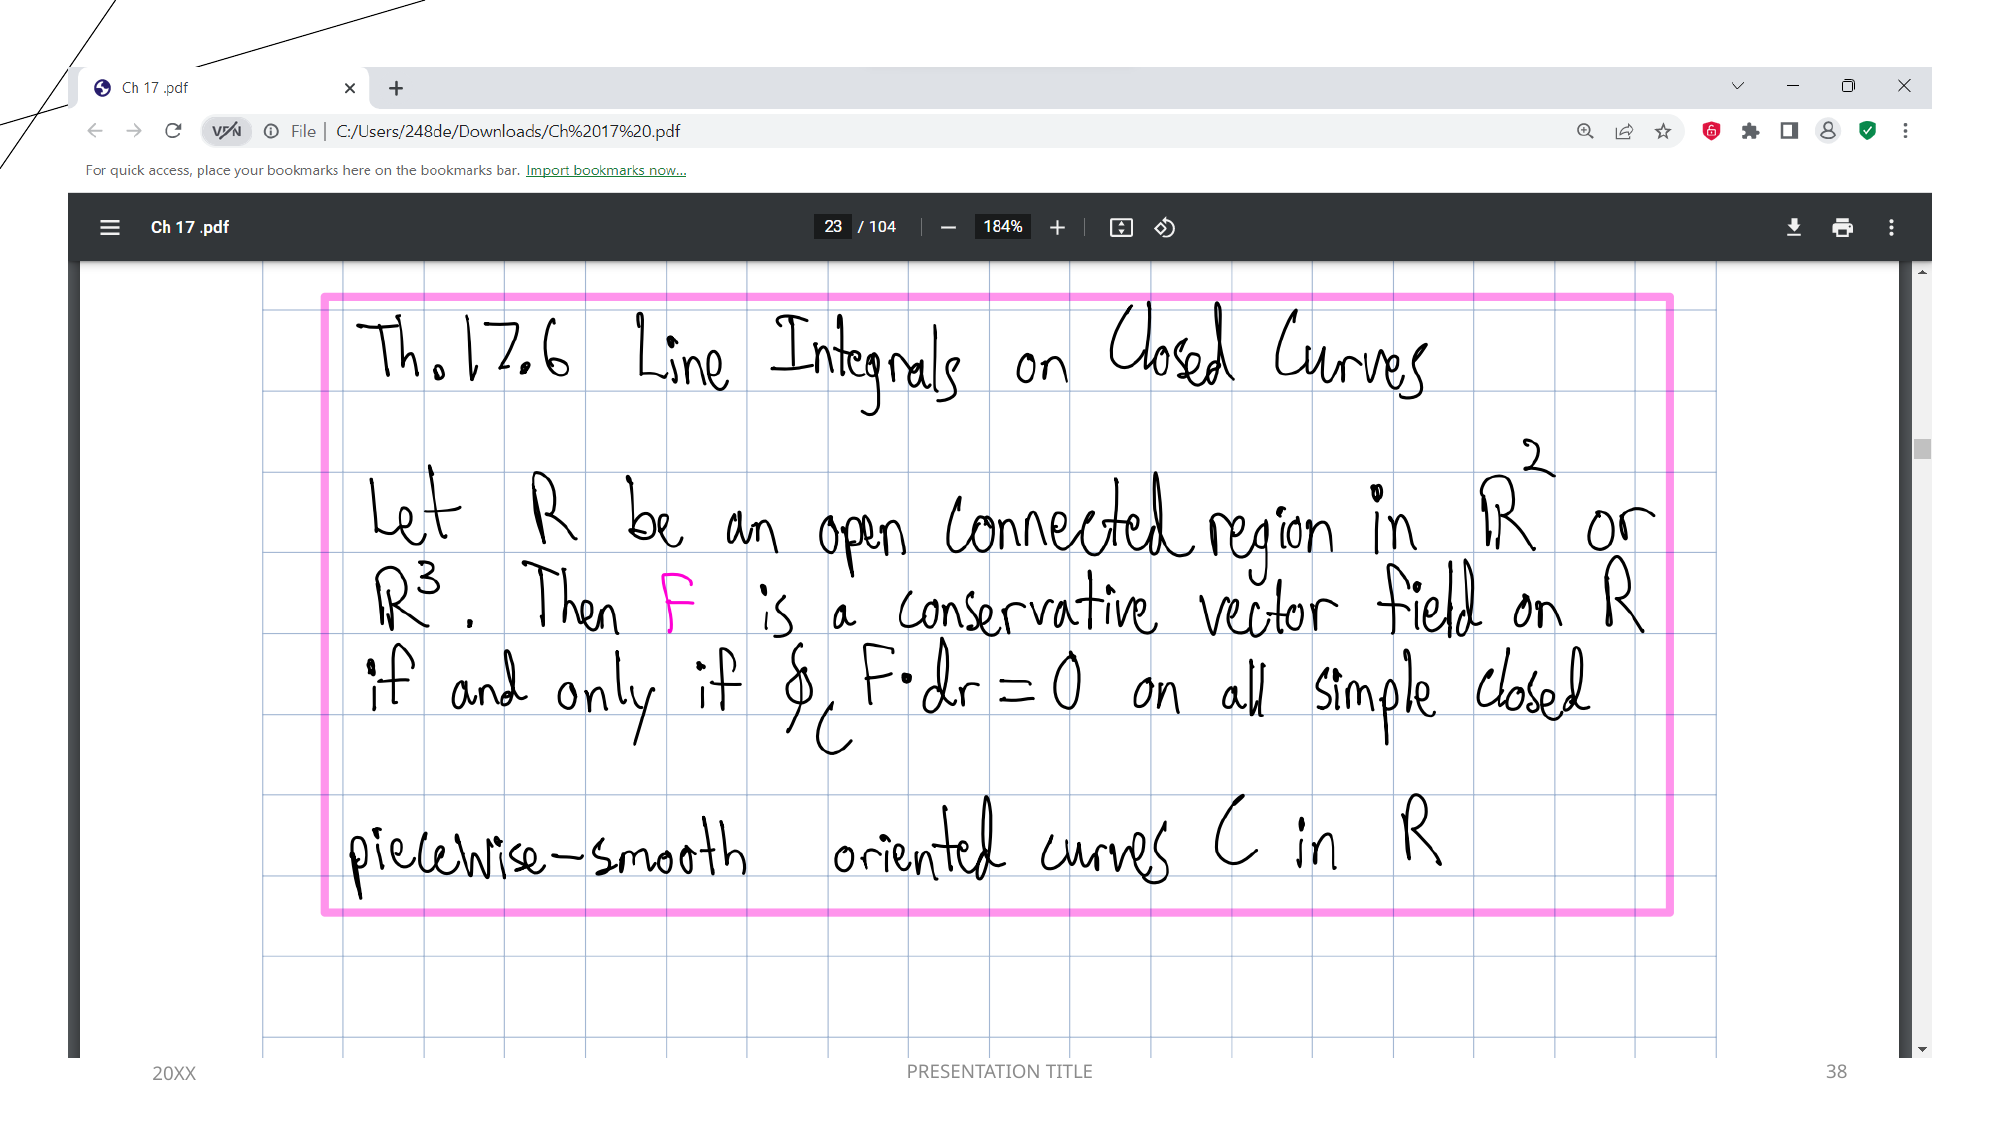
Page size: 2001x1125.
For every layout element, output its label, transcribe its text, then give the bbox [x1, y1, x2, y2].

slide_number 20XX [137, 1058, 588, 1103]
picture [68, 67, 1932, 1058]
slide_number 38 [1412, 1058, 1863, 1103]
footer PRESENTATION TITLE [662, 1058, 1338, 1103]
